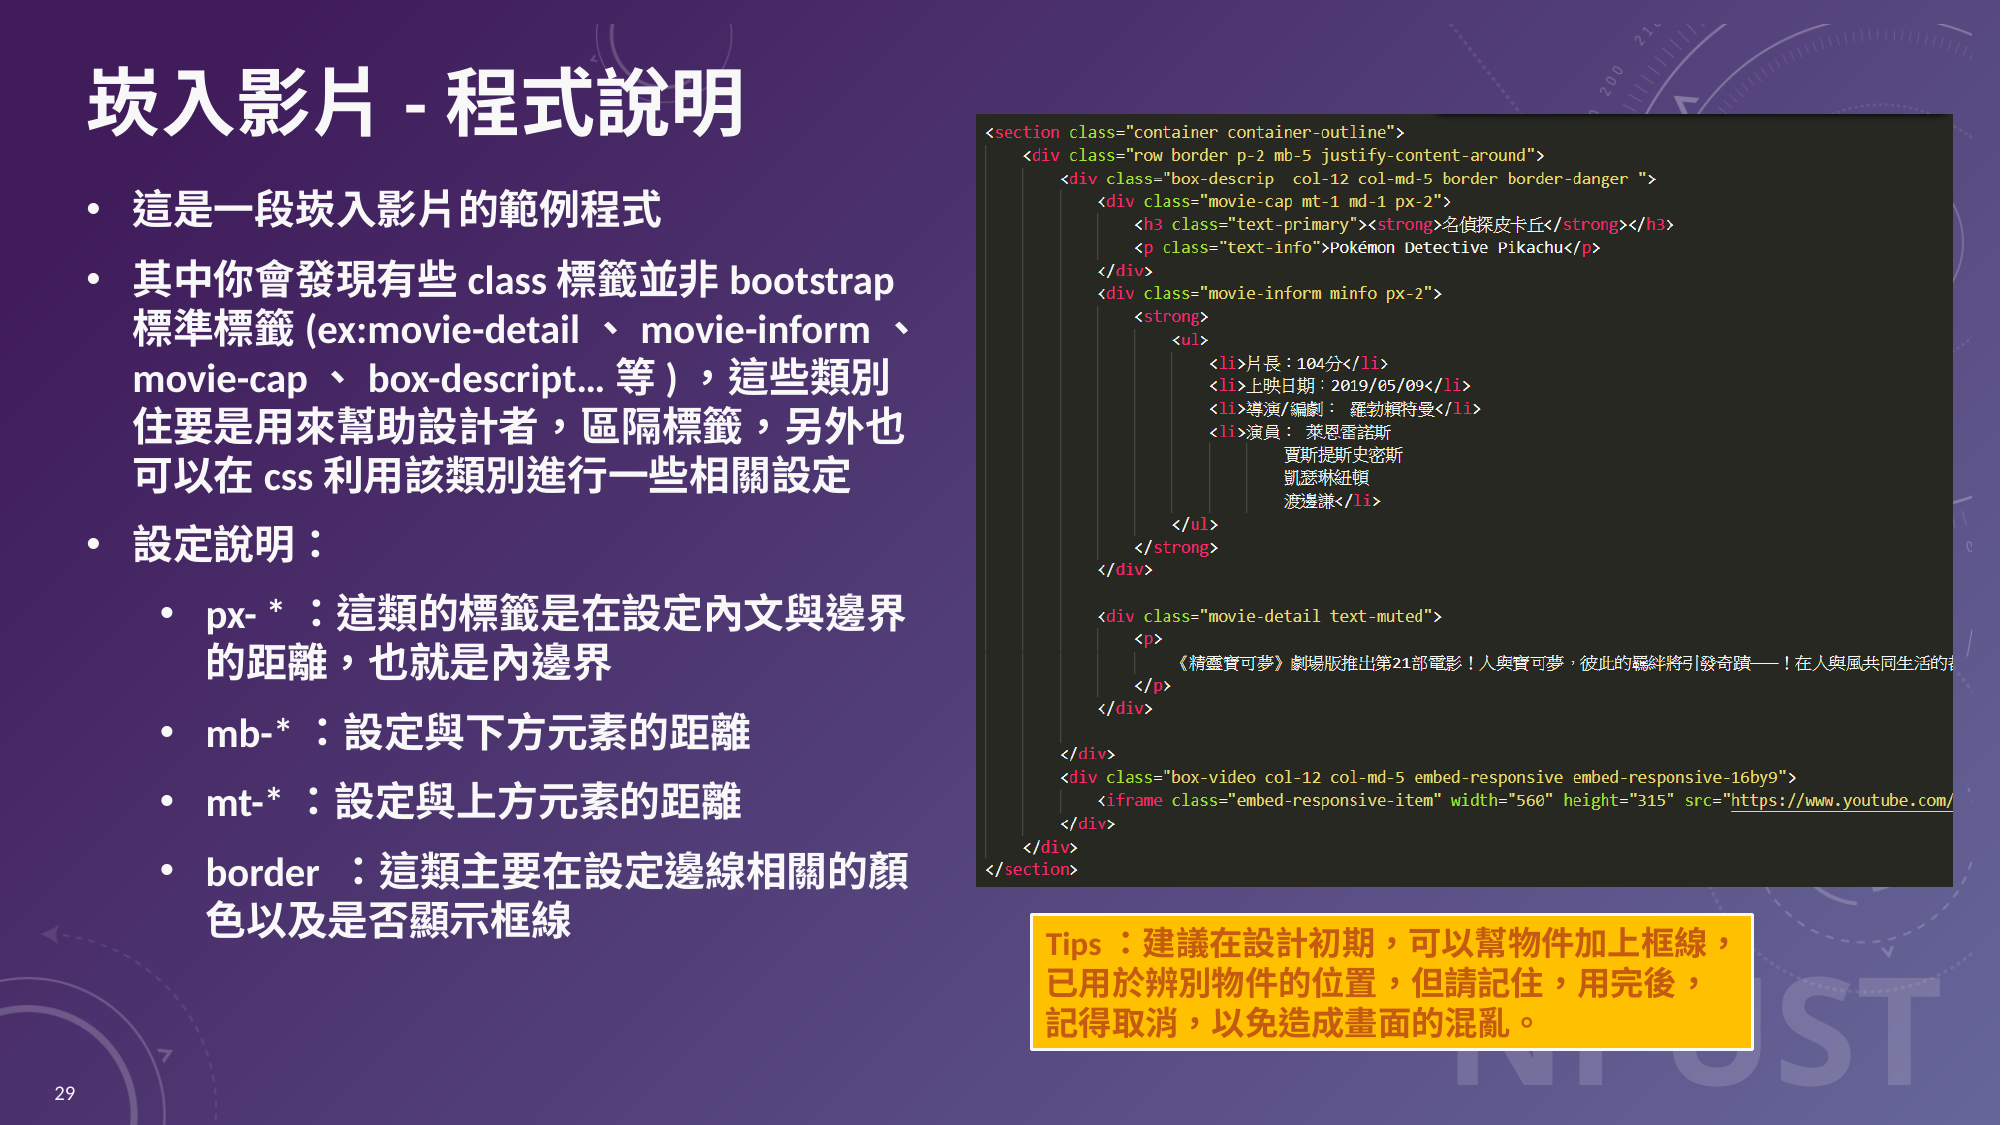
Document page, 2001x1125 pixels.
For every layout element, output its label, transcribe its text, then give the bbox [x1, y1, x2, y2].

slide_number 29 [0, 1060, 91, 1123]
title 崁入影片-程式說明 [71, 24, 1909, 177]
text_box Tips：建議在設計初期，可以幫物件加上框線，已用於辨別物件的位置，但請記住，用完後，記得取消，以免造成畫面的混亂。 [1030, 913, 1754, 1051]
picture [0, 24, 1972, 1125]
list 這是一段崁入影片的範例程式 其中你會發現有些class標籤並非bootstrap標準標籤(ex:movie-detail、movie-inform、movie-cap、box-descript…等)，這些類別住要是用來幫助設計者，區隔標籤，另外也可以在css利用該類別進行一些相關設定 設定說明： px- *：這類的標籤是在設定內文與邊界的距離，也就是內邊界 mb-*：設定與下方元素的距離 mt-*：設定與上方元素的距離 border ：這類主要在設定邊線相關的顏色以及是否顯示框線 [71, 176, 942, 1001]
